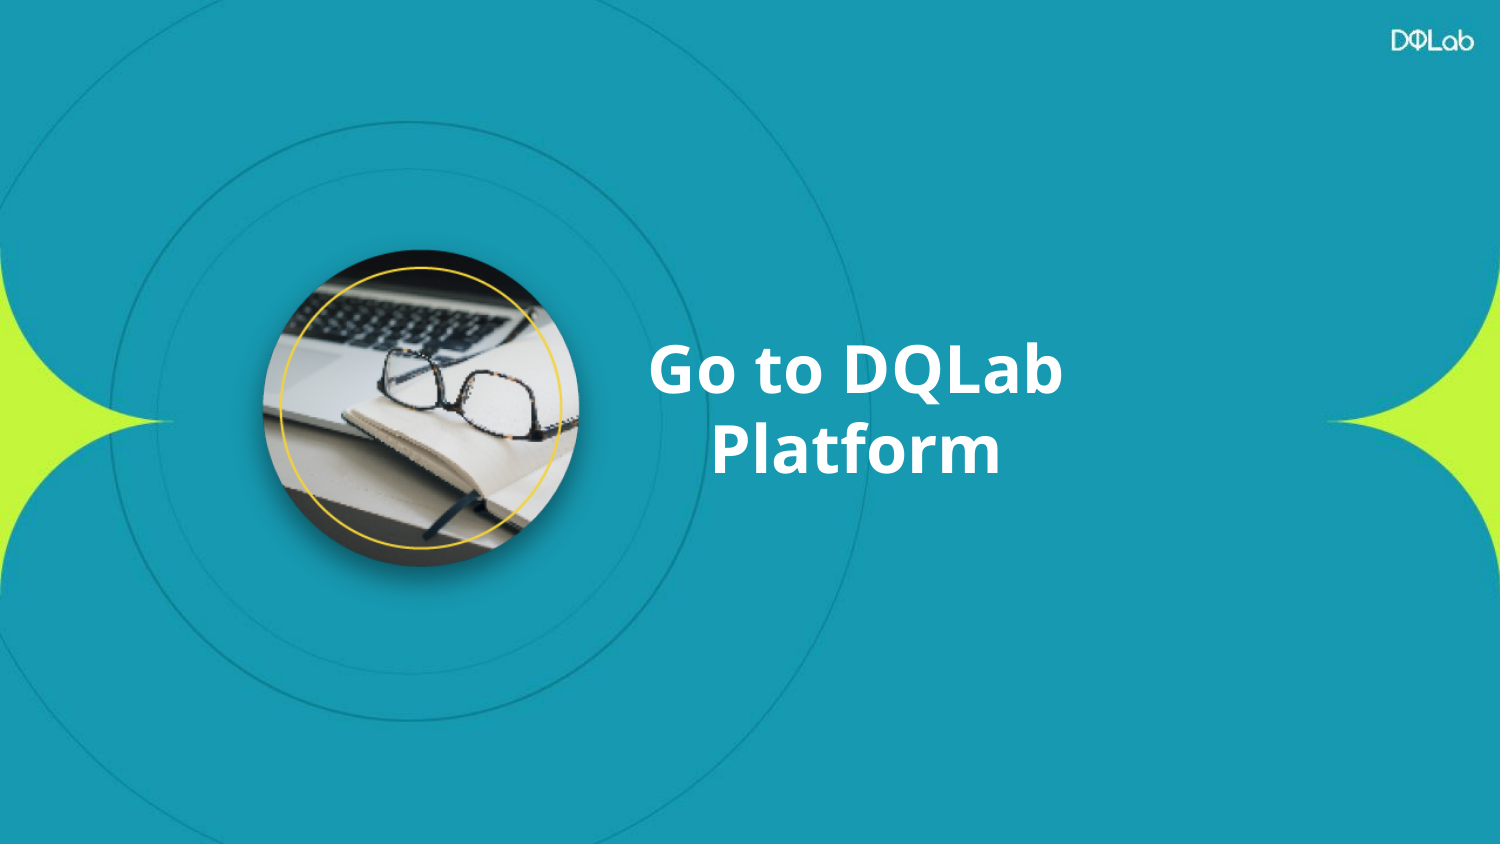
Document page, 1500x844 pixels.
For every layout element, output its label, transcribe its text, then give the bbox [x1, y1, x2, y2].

list Go to DQLab Platform [627, 321, 1139, 523]
picture [0, 0, 1500, 844]
